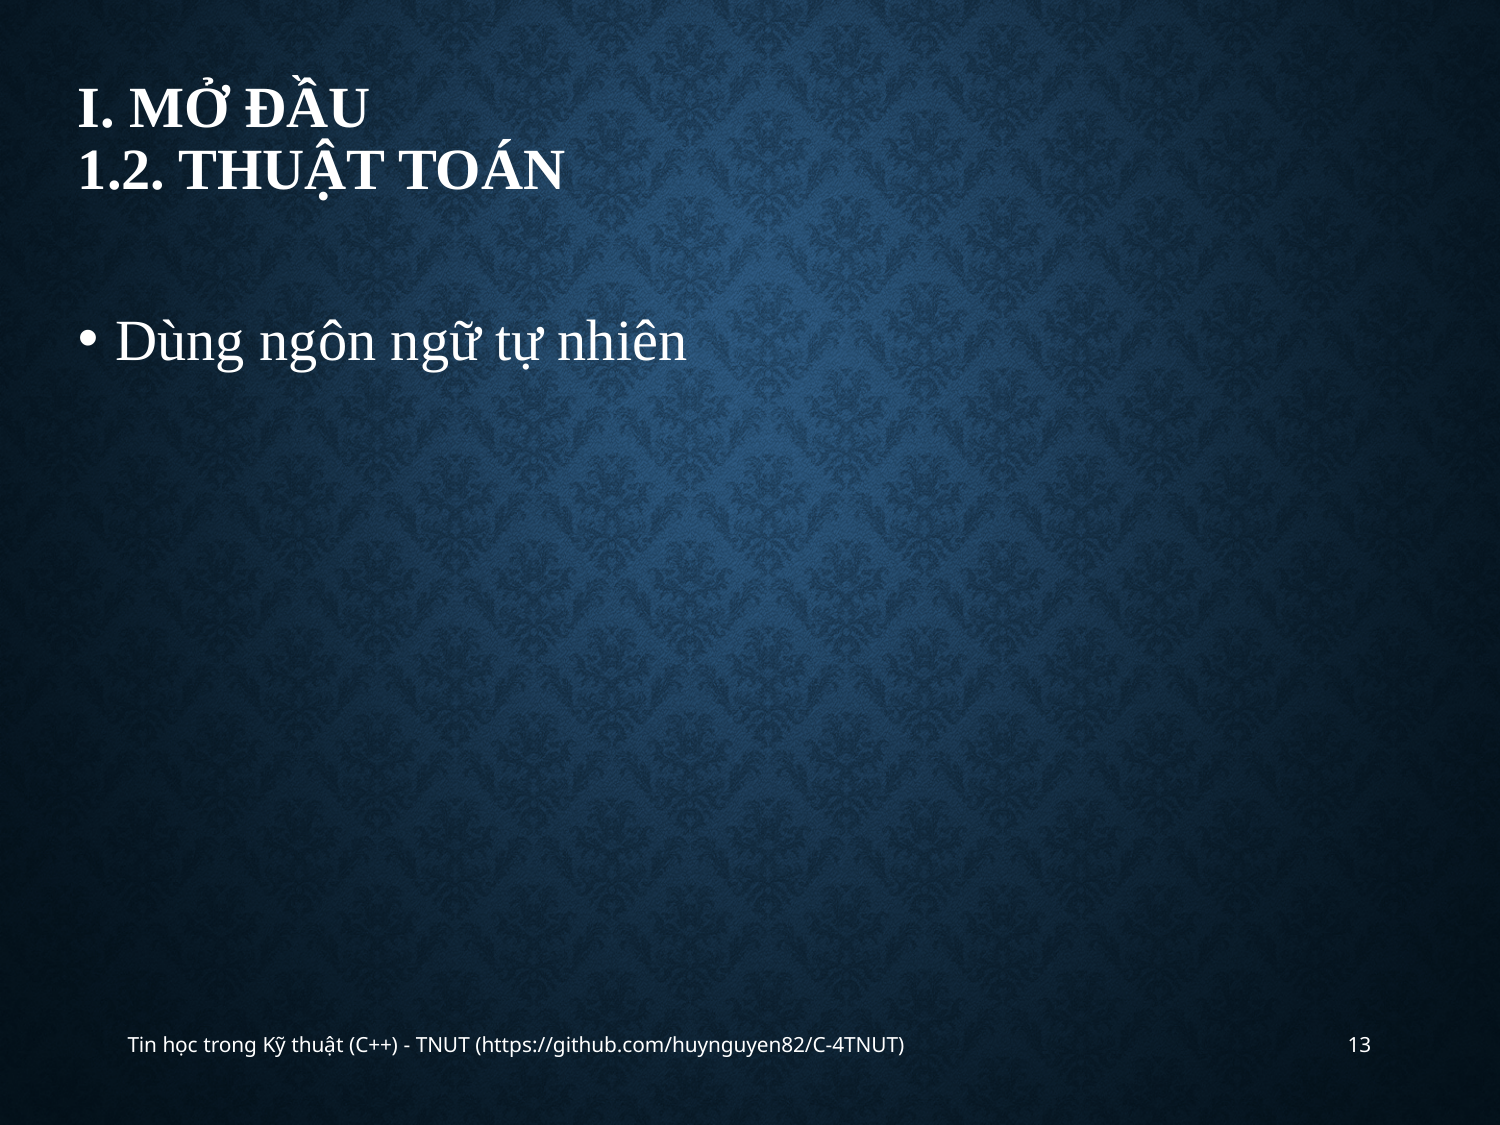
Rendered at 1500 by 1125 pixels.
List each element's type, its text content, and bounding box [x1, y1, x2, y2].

footer Tin học trong Kỹ thuật (C++) - TNUT (https://github.com/huynguyen82/C-4TNUT) [112, 1016, 934, 1076]
title I. Mở đầu 1.2. Thuật toán [63, 31, 1445, 249]
slide_number 13 [1293, 1016, 1387, 1076]
list Dùng ngôn ngữ tự nhiên [63, 280, 1445, 999]
